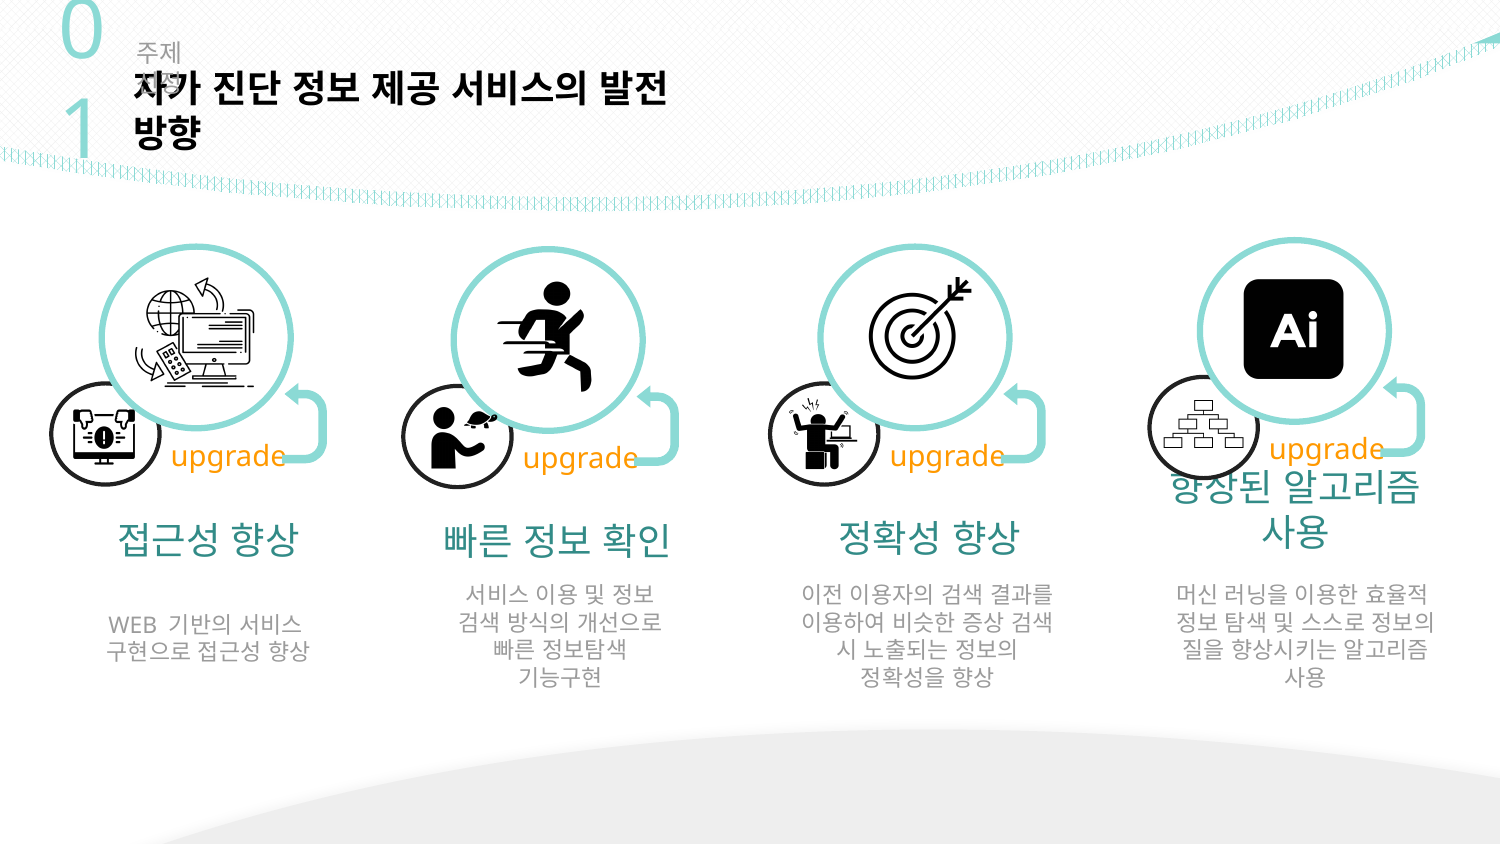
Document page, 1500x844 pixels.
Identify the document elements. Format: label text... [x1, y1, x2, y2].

title 접근성 향상 [46, 496, 371, 578]
text_box [453, 249, 643, 431]
picture [429, 406, 499, 471]
text_box [820, 246, 1010, 429]
text_box [502, 420, 514, 469]
picture [788, 398, 859, 471]
text_box 정확성 향상 [767, 494, 1093, 575]
text_box [401, 383, 491, 490]
picture [118, 269, 272, 392]
text_box [143, 401, 264, 429]
text_box 향상된 알고리즘 사용 [1133, 487, 1458, 569]
text_box [1160, 374, 1225, 394]
text_box upgrade [155, 429, 306, 480]
text_box 01 [24, 30, 141, 120]
text_box [1165, 466, 1243, 481]
picture [864, 269, 975, 385]
text_box [70, 415, 162, 487]
picture [68, 400, 141, 467]
text_box upgrade [874, 429, 1025, 480]
text_box [1147, 404, 1153, 451]
text_box 서비스 이용 및 정보 검색 방식의 개선으로 빠른 정보탐색 기능구현 [442, 625, 679, 706]
text_box [998, 380, 1048, 466]
text_box [1378, 374, 1428, 460]
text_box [114, 384, 126, 400]
text_box [1254, 414, 1260, 423]
text_box WEB 기반의 서비스 구현으로 접근성 향상 [90, 599, 327, 681]
text_box [49, 381, 113, 470]
text_box 주제 선정 [122, 30, 238, 106]
text_box 머신 러닝을 이용한 효율적 정보 탐색 및 스스로 정보의 질을 향상시키는 알고리즘 사용 [1156, 625, 1456, 706]
text_box [135, 246, 258, 268]
text_box [632, 383, 682, 469]
text_box [276, 288, 291, 387]
text_box [280, 380, 330, 466]
text_box [101, 296, 112, 379]
text_box [793, 478, 856, 487]
title 자가 진단 정보 제공 서비스의 발전 방향 [141, 50, 729, 116]
text_box 이전 이용자의 검색 결과를 이용하여 비슷한 증상 검색 시 노출되는 정보의 정확성을 향상 [776, 625, 1080, 706]
picture [1234, 278, 1353, 382]
text_box [1199, 240, 1389, 422]
text_box upgrade [507, 432, 658, 482]
text_box [862, 414, 881, 474]
picture [494, 276, 602, 396]
text_box upgrade [1254, 423, 1405, 473]
text_box 빠른 정보 확인 [395, 496, 721, 578]
text_box [767, 381, 841, 470]
picture [1158, 395, 1249, 458]
